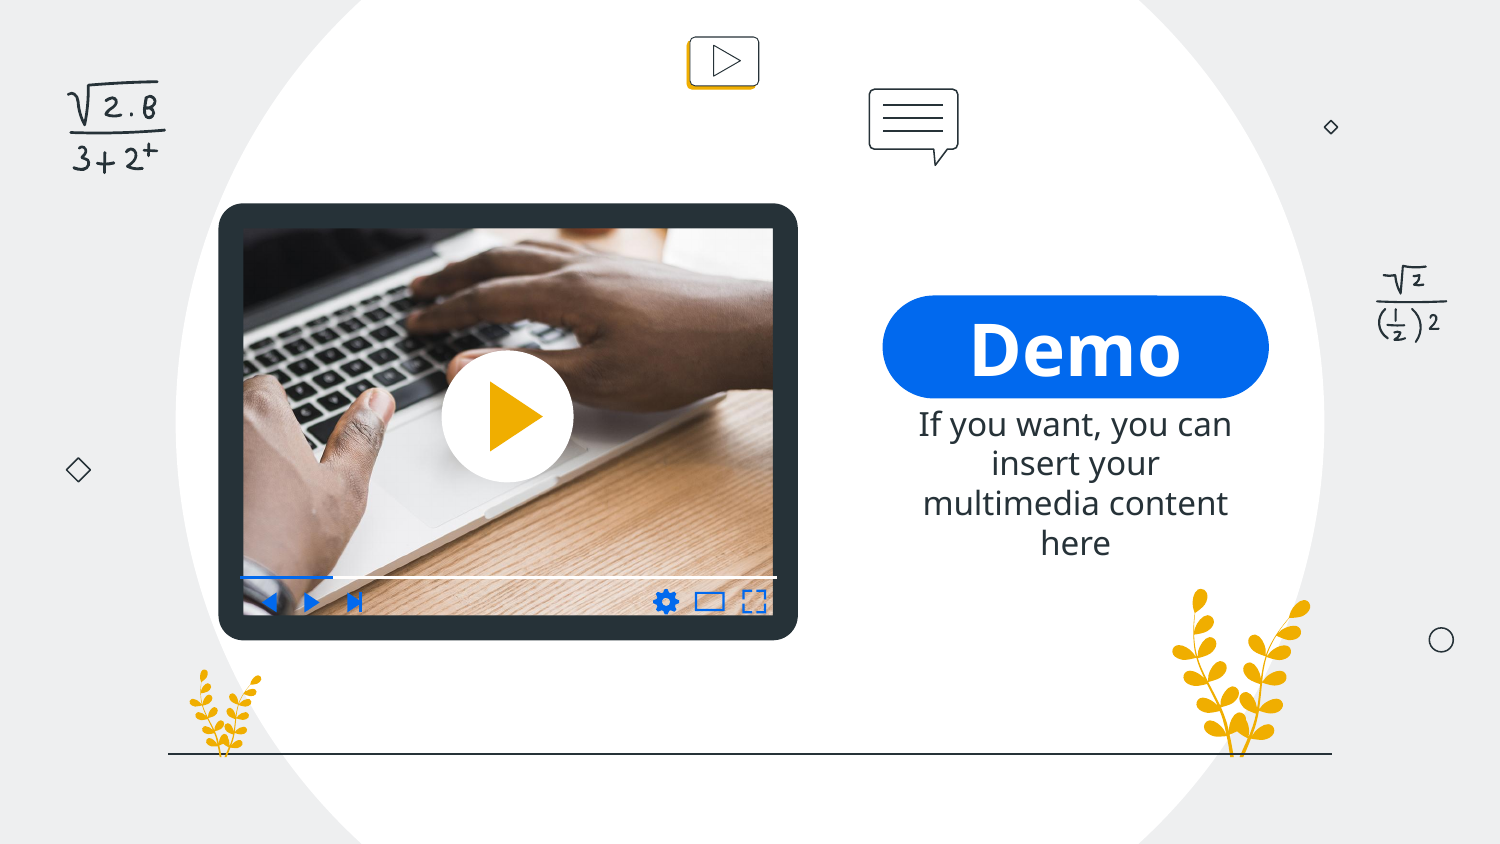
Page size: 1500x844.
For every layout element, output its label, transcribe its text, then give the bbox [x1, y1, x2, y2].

title Demo [913, 300, 1239, 394]
text_box [882, 295, 1269, 399]
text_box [239, 350, 777, 615]
picture [230, 215, 786, 629]
subtitle If you want, you can insert your multimedia content here [882, 416, 1269, 549]
